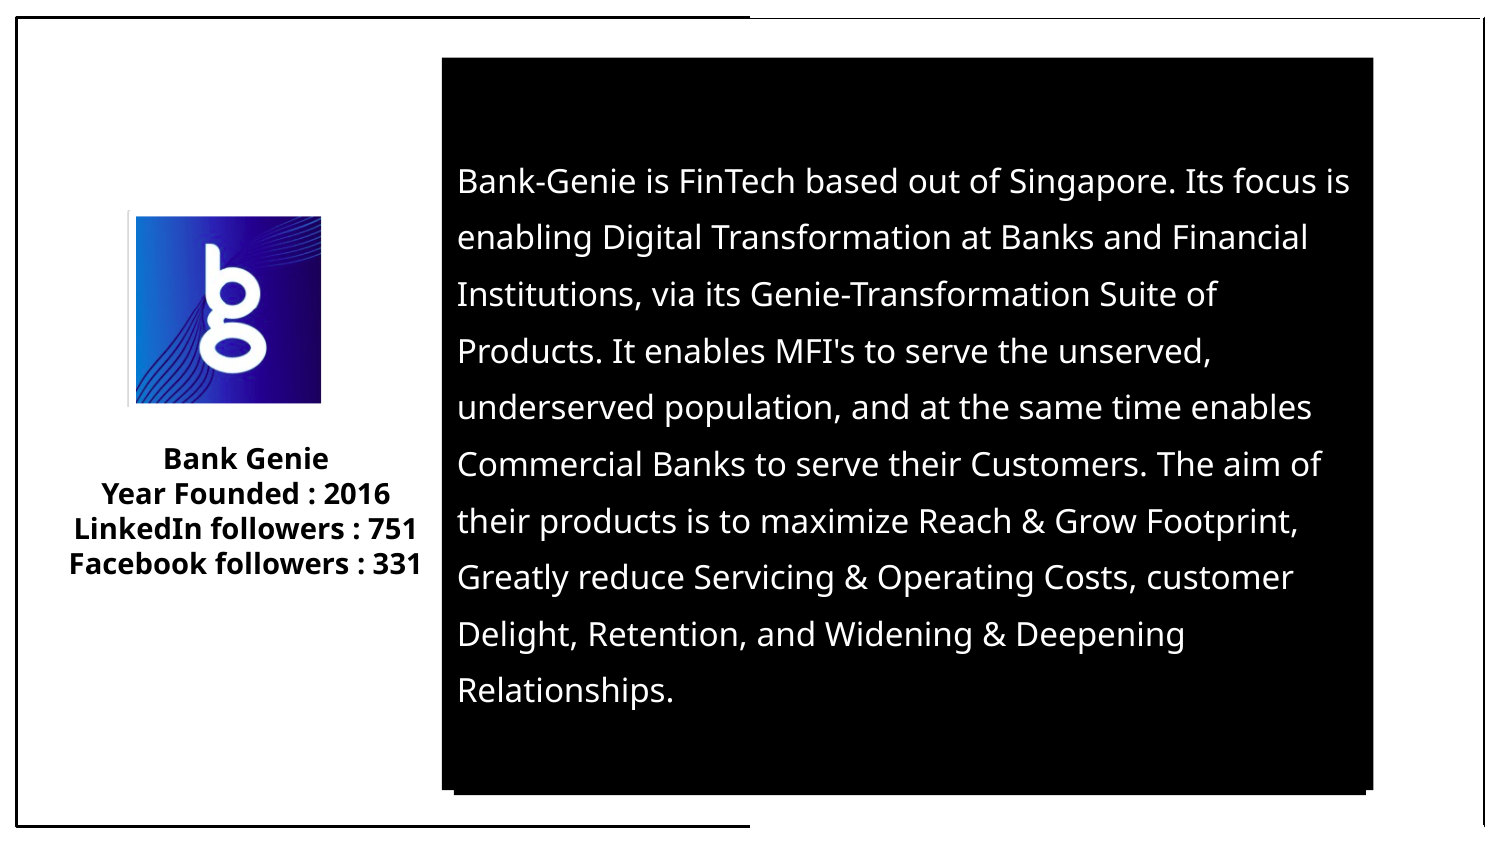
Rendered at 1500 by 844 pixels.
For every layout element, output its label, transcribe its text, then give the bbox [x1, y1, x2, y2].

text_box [749, 16, 1484, 827]
text_box Bank Genie Year Founded : 2016 LinkedIn followers : 751 Facebook followers : 331 [0, 133, 493, 626]
text_box Bank-Genie is FinTech based out of Singapore. Its focus is enabling Digital Transformation at Banks and Financial Institutions, via its Genie-Transformation Suite of Products. It enables MFI's to serve the unserved, underserved population, and at the same time enables Commercial Banks to serve their Customers. The aim of their products is to maximize Reach & Grow Footprint, Greatly reduce Servicing & Operating Costs, customer Delight, Retention, and Widening & Deepening Relationships. [441, 57, 744, 791]
picture [125, 210, 327, 408]
